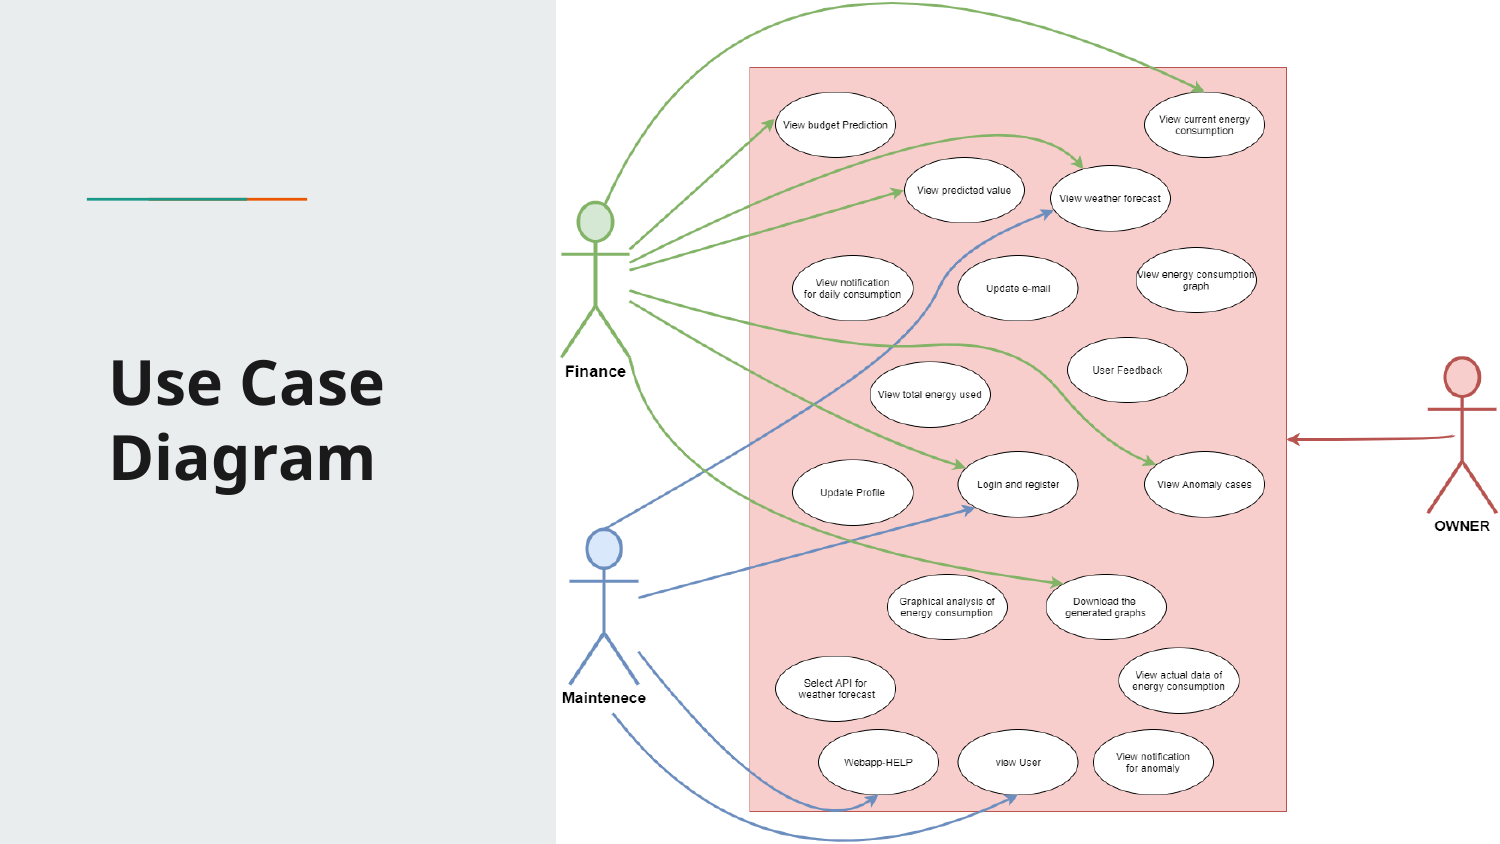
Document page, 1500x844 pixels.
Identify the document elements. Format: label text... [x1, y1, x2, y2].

title Use Case Diagram [93, 327, 406, 490]
picture [555, 0, 1500, 844]
